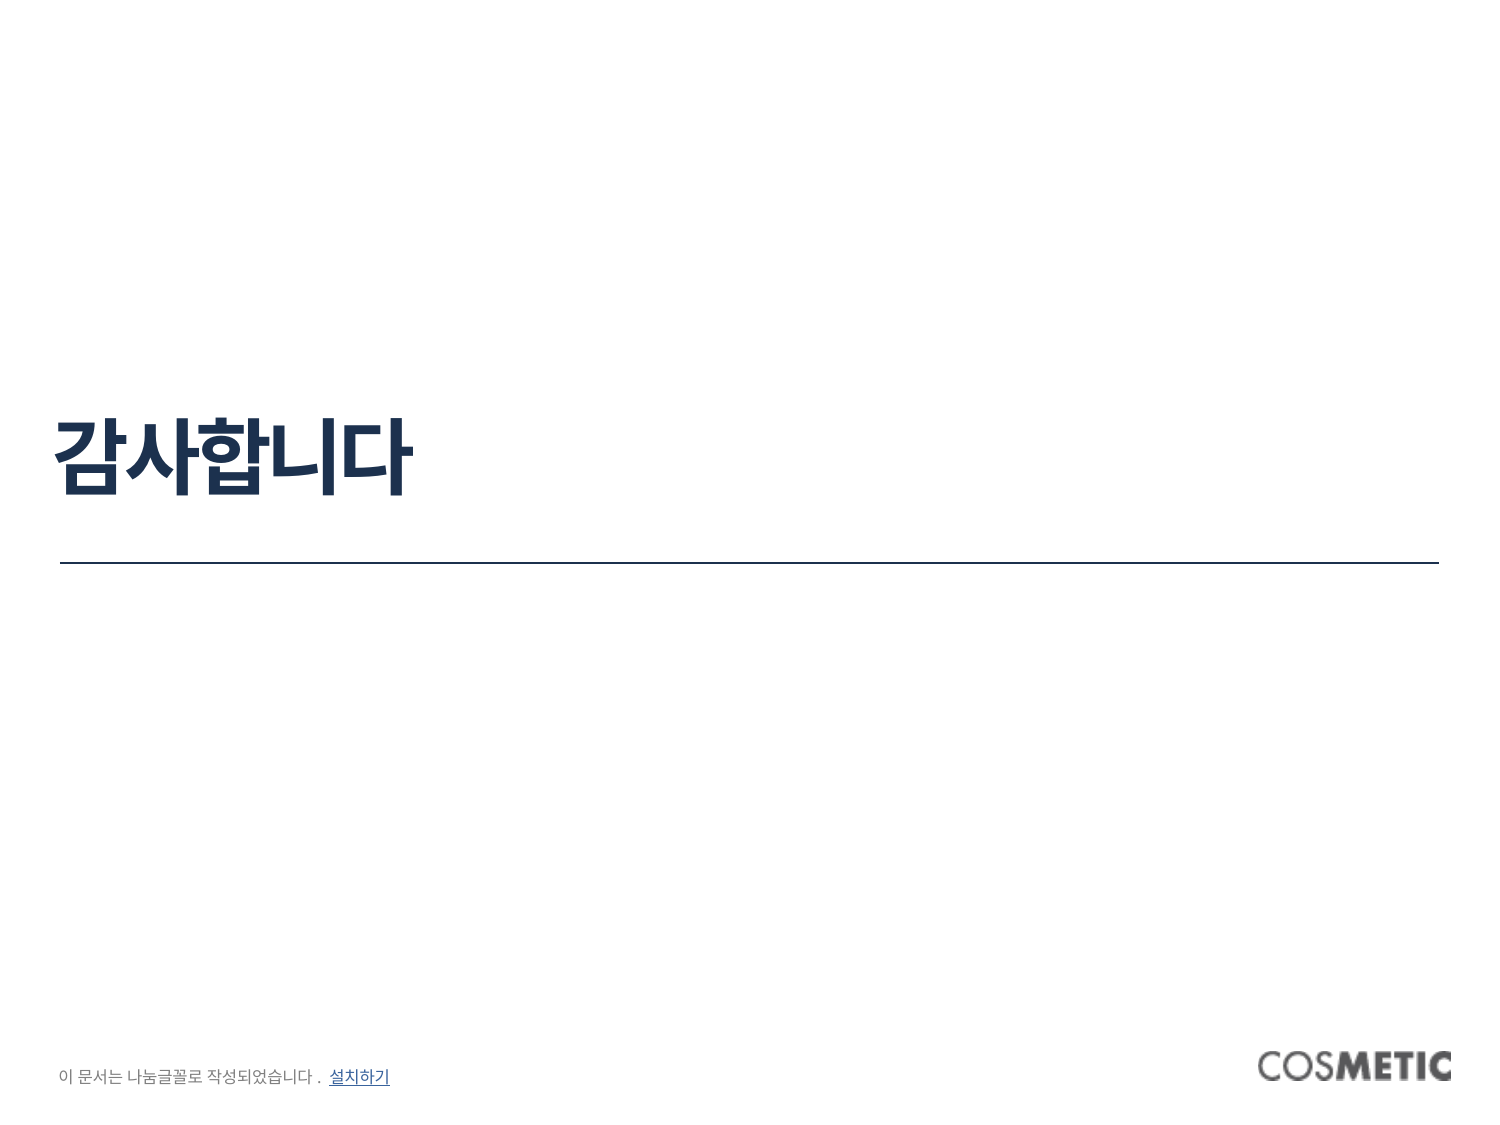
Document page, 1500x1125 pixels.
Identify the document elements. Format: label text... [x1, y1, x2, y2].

title 감사합니다 [37, 397, 608, 569]
picture [1258, 1051, 1451, 1081]
text_box 이 문서는 나눔글꼴로 작성되었습니다. 설치하기 [43, 1047, 569, 1123]
